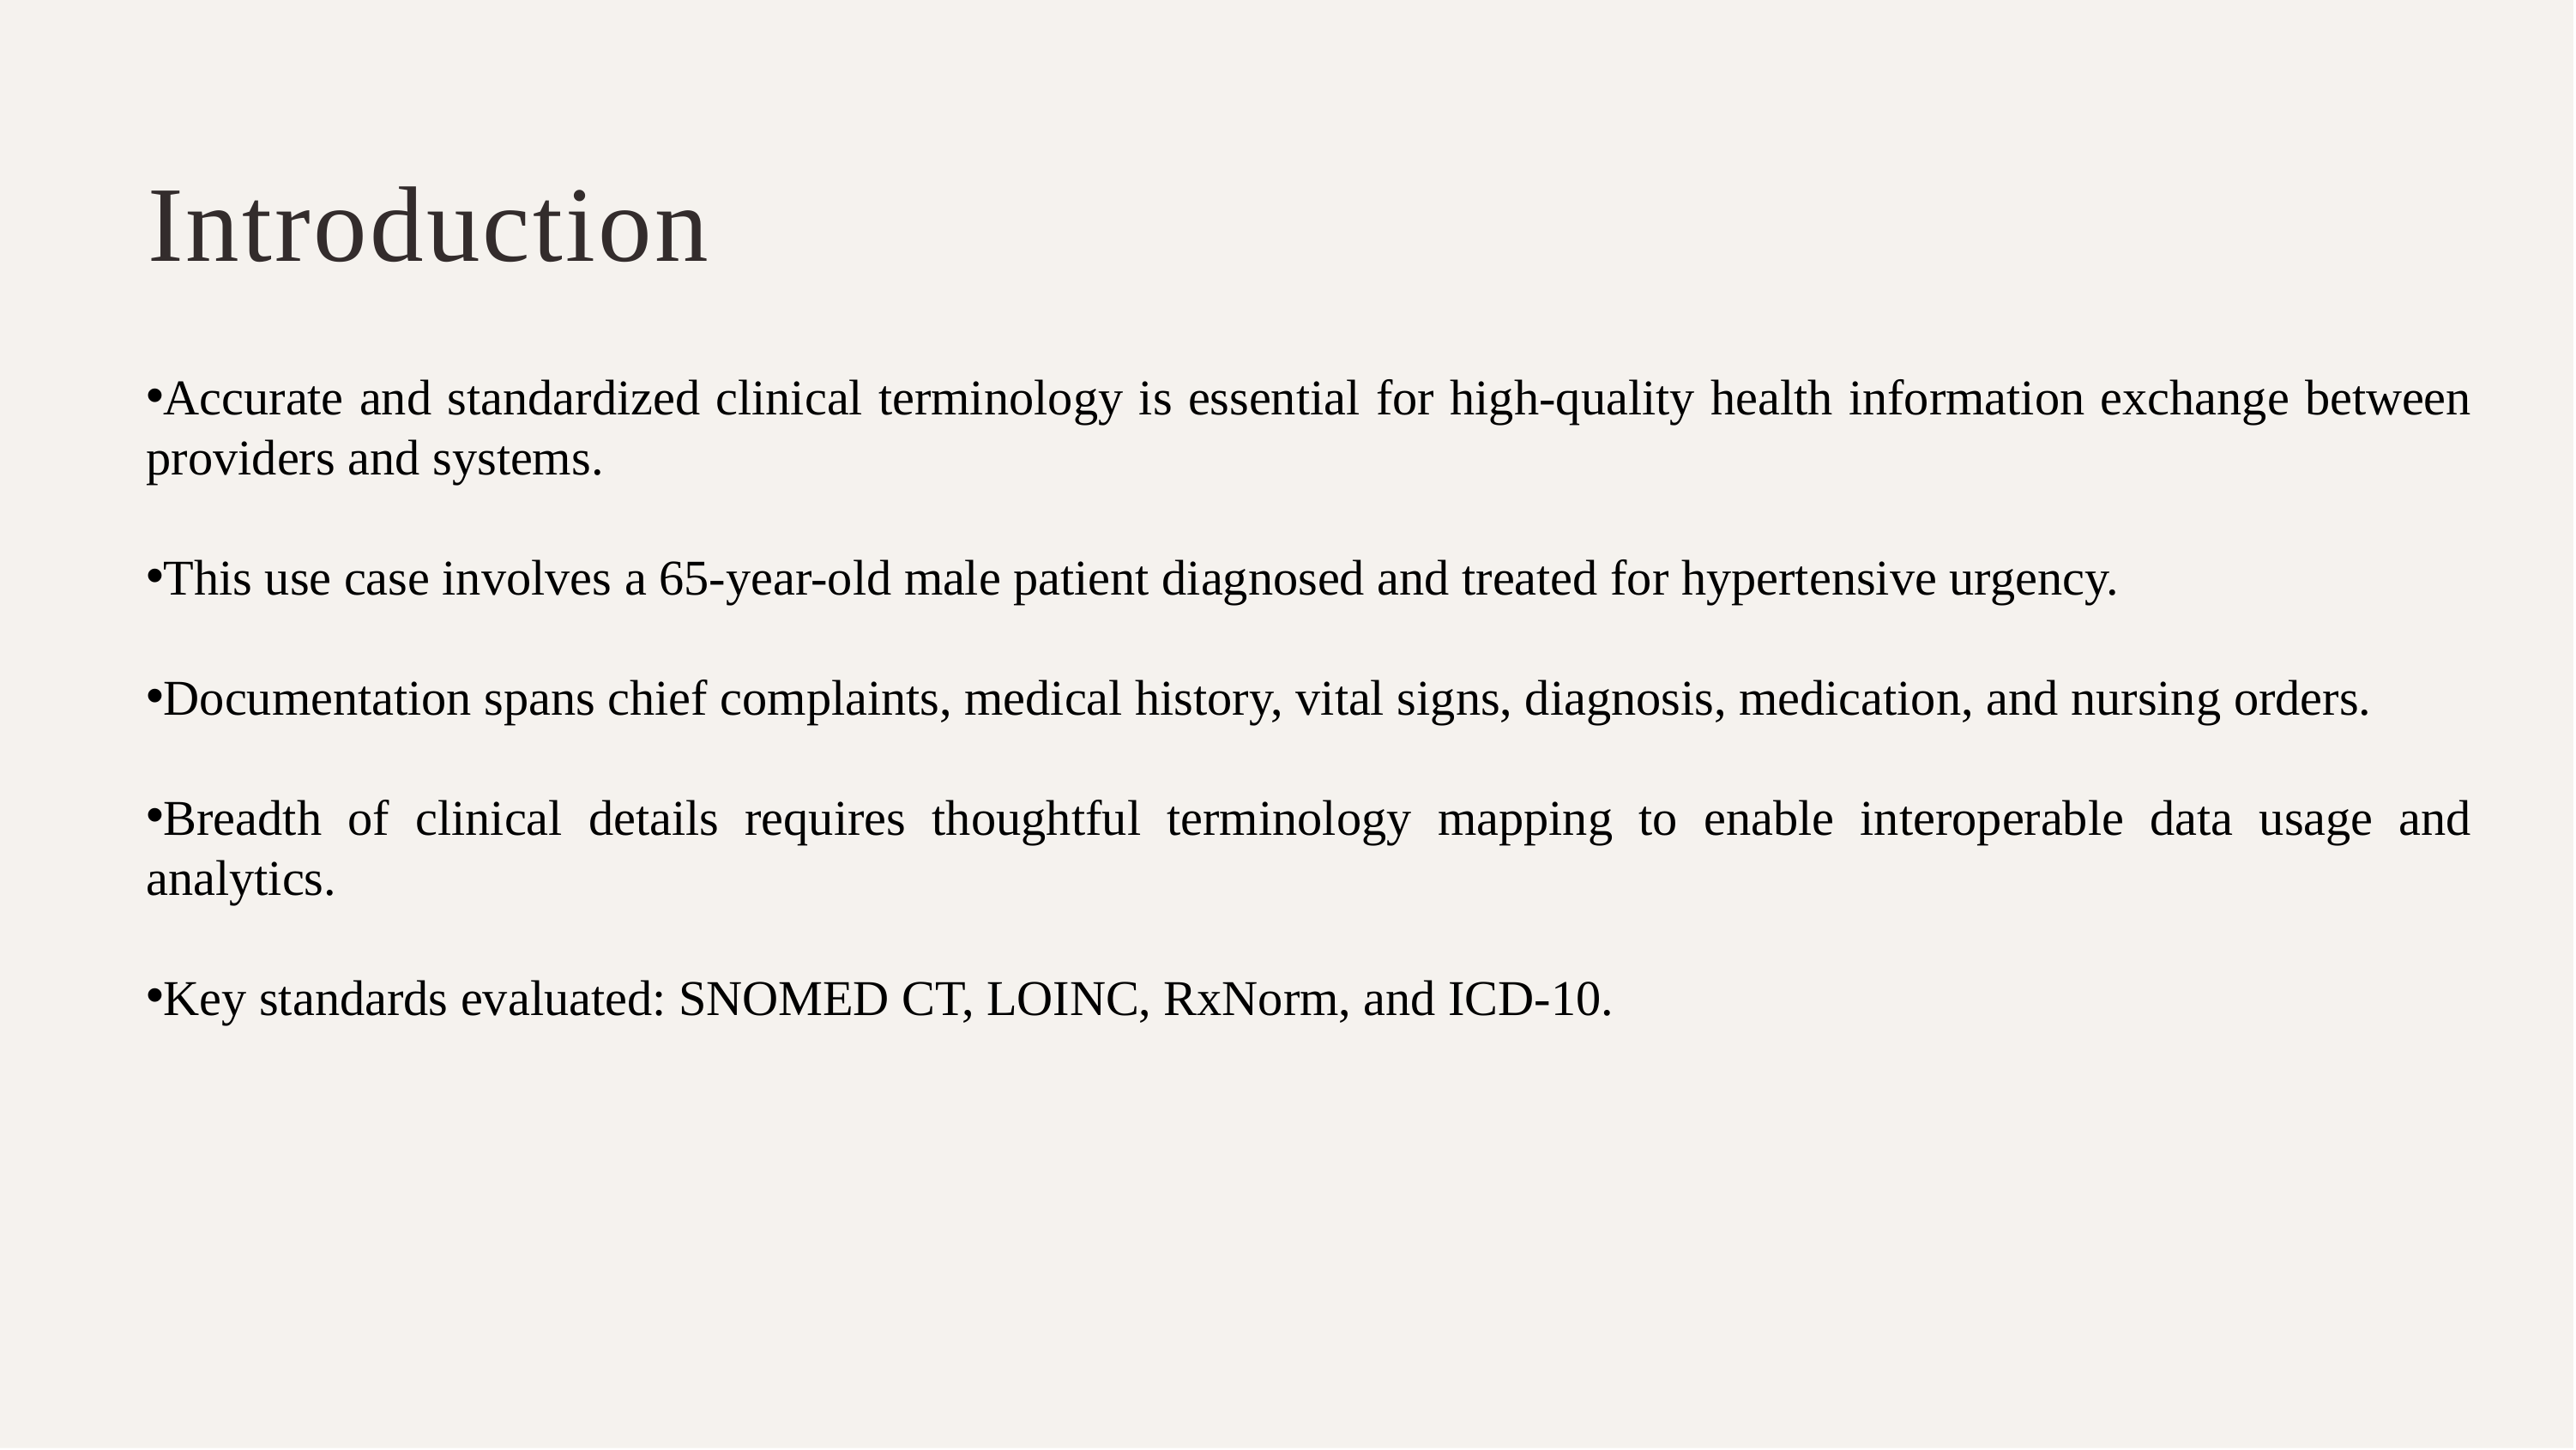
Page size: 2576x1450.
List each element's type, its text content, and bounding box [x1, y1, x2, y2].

text_box Accurate and standardized clinical terminology is essential for high-quality health information exchange between providers and systems. This use case involves a 65-year-old male patient diagnosed and treated for hypertensive urgency. Documentation spans chief complaints, medical history, vital signs, diagnosis, medication, and nursing orders. Breadth of clinical details requires thoughtful terminology mapping to enable interoperable data usage and analytics. Key standards evaluated: SNOMED CT, LOINC, RxNorm, and ICD-10. [146, 363, 2473, 1025]
title Introduction [145, 152, 715, 396]
